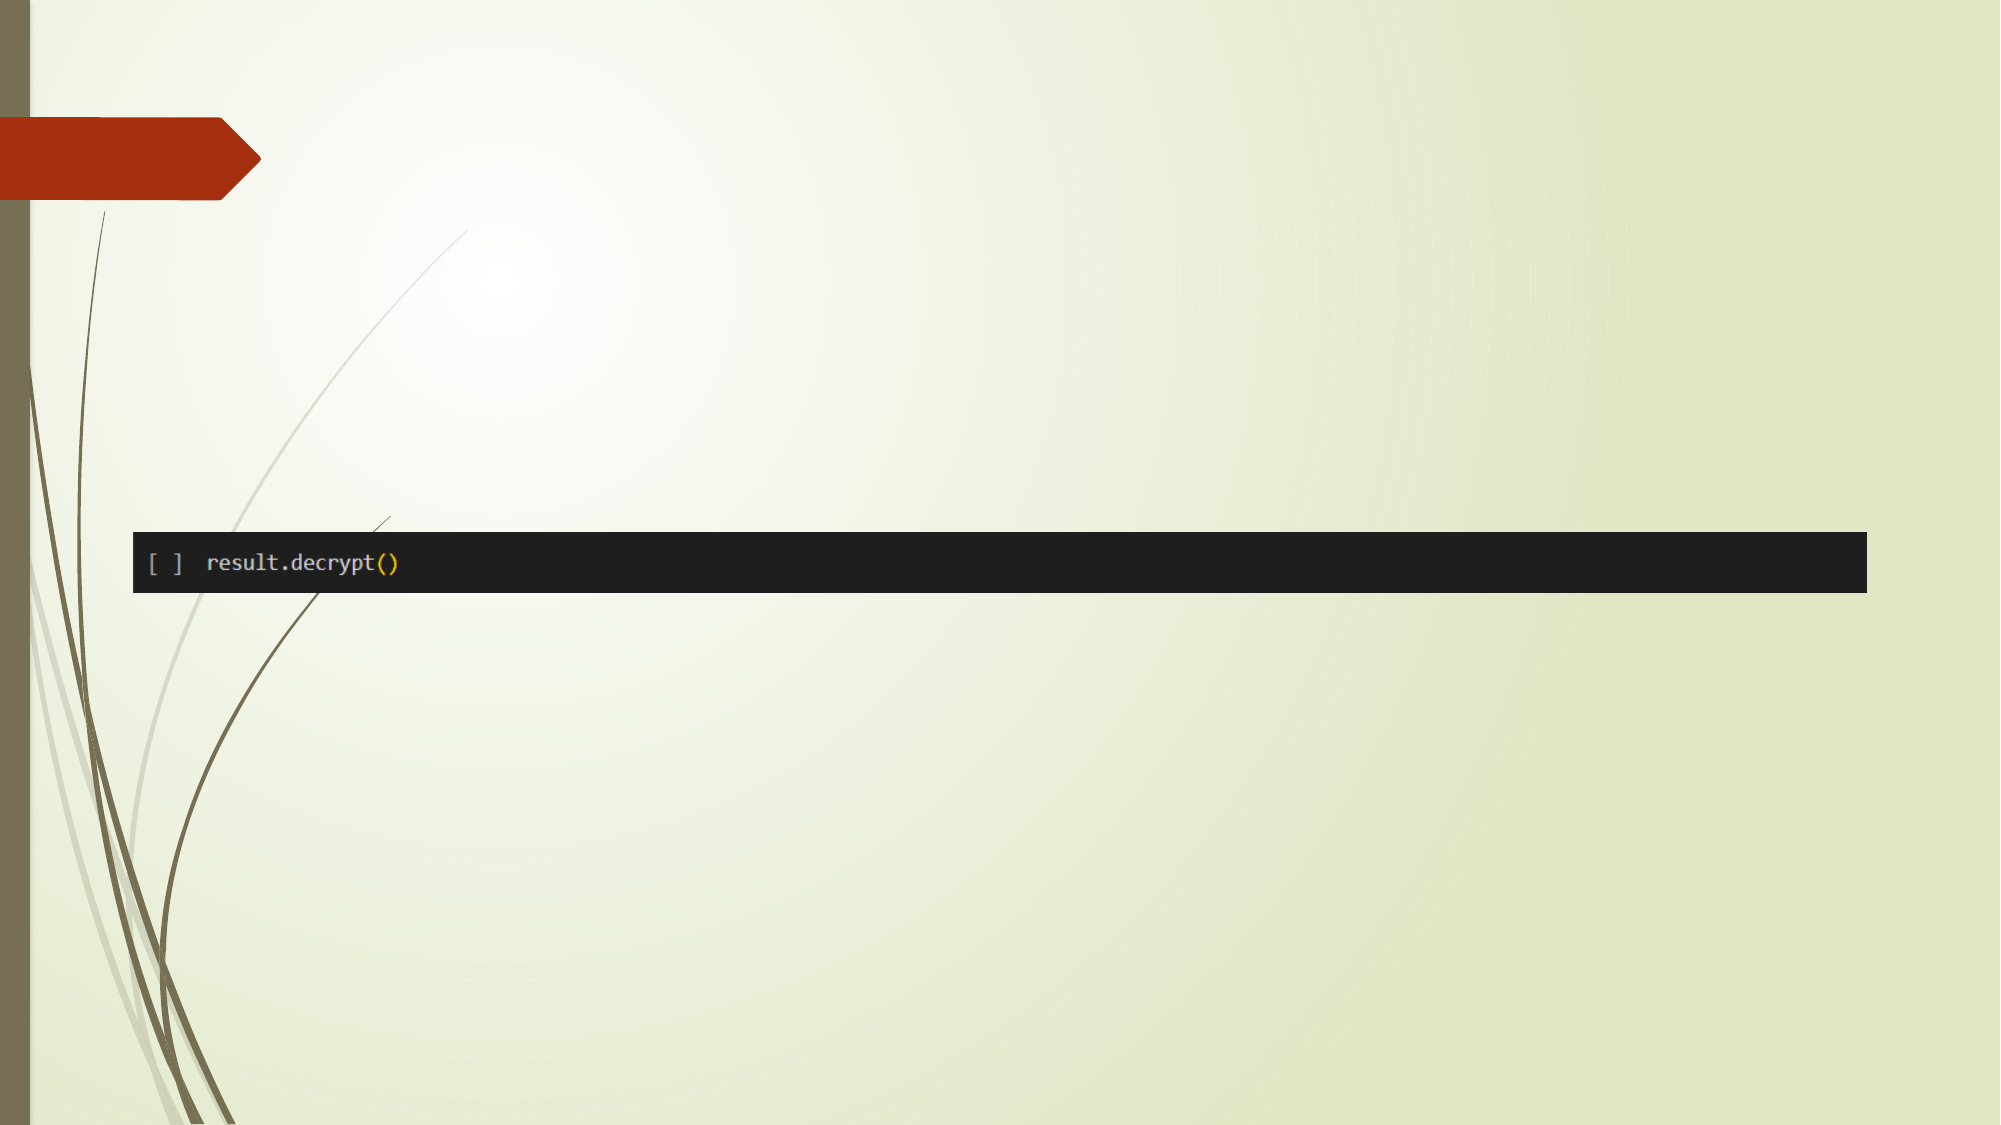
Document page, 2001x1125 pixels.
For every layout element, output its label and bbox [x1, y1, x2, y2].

picture [132, 532, 1868, 593]
